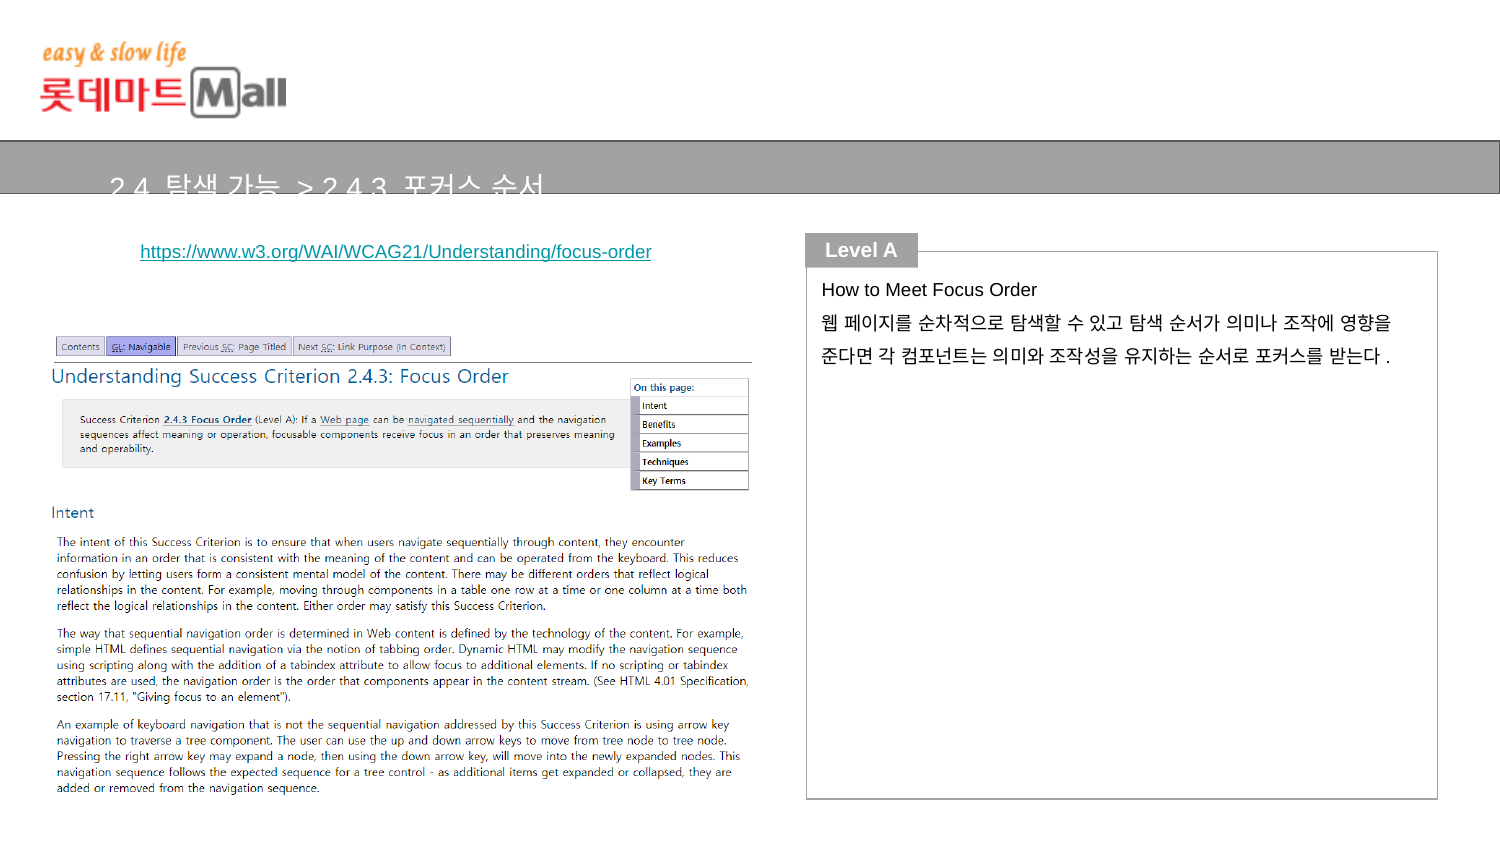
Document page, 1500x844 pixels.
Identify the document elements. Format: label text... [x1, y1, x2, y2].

text_box How to Meet Focus Order 웹 페이지를 순차적으로 탐색할 수 있고 탐색 순서가 의미나 조작에 영향을 준다면 각 컴포넌트는 의미와 조작성을 유지하는 순서로 포커스를 받는다. [806, 251, 1438, 800]
text_box 2.4 탐색 가능 > 2.4.3 포커스 순서 [94, 137, 1406, 199]
picture [42, 329, 759, 799]
text_box Level A [805, 233, 918, 268]
picture [39, 41, 286, 120]
text_box https://www.w3.org/WAI/WCAG21/Understanding/focus-order [41, 225, 750, 273]
